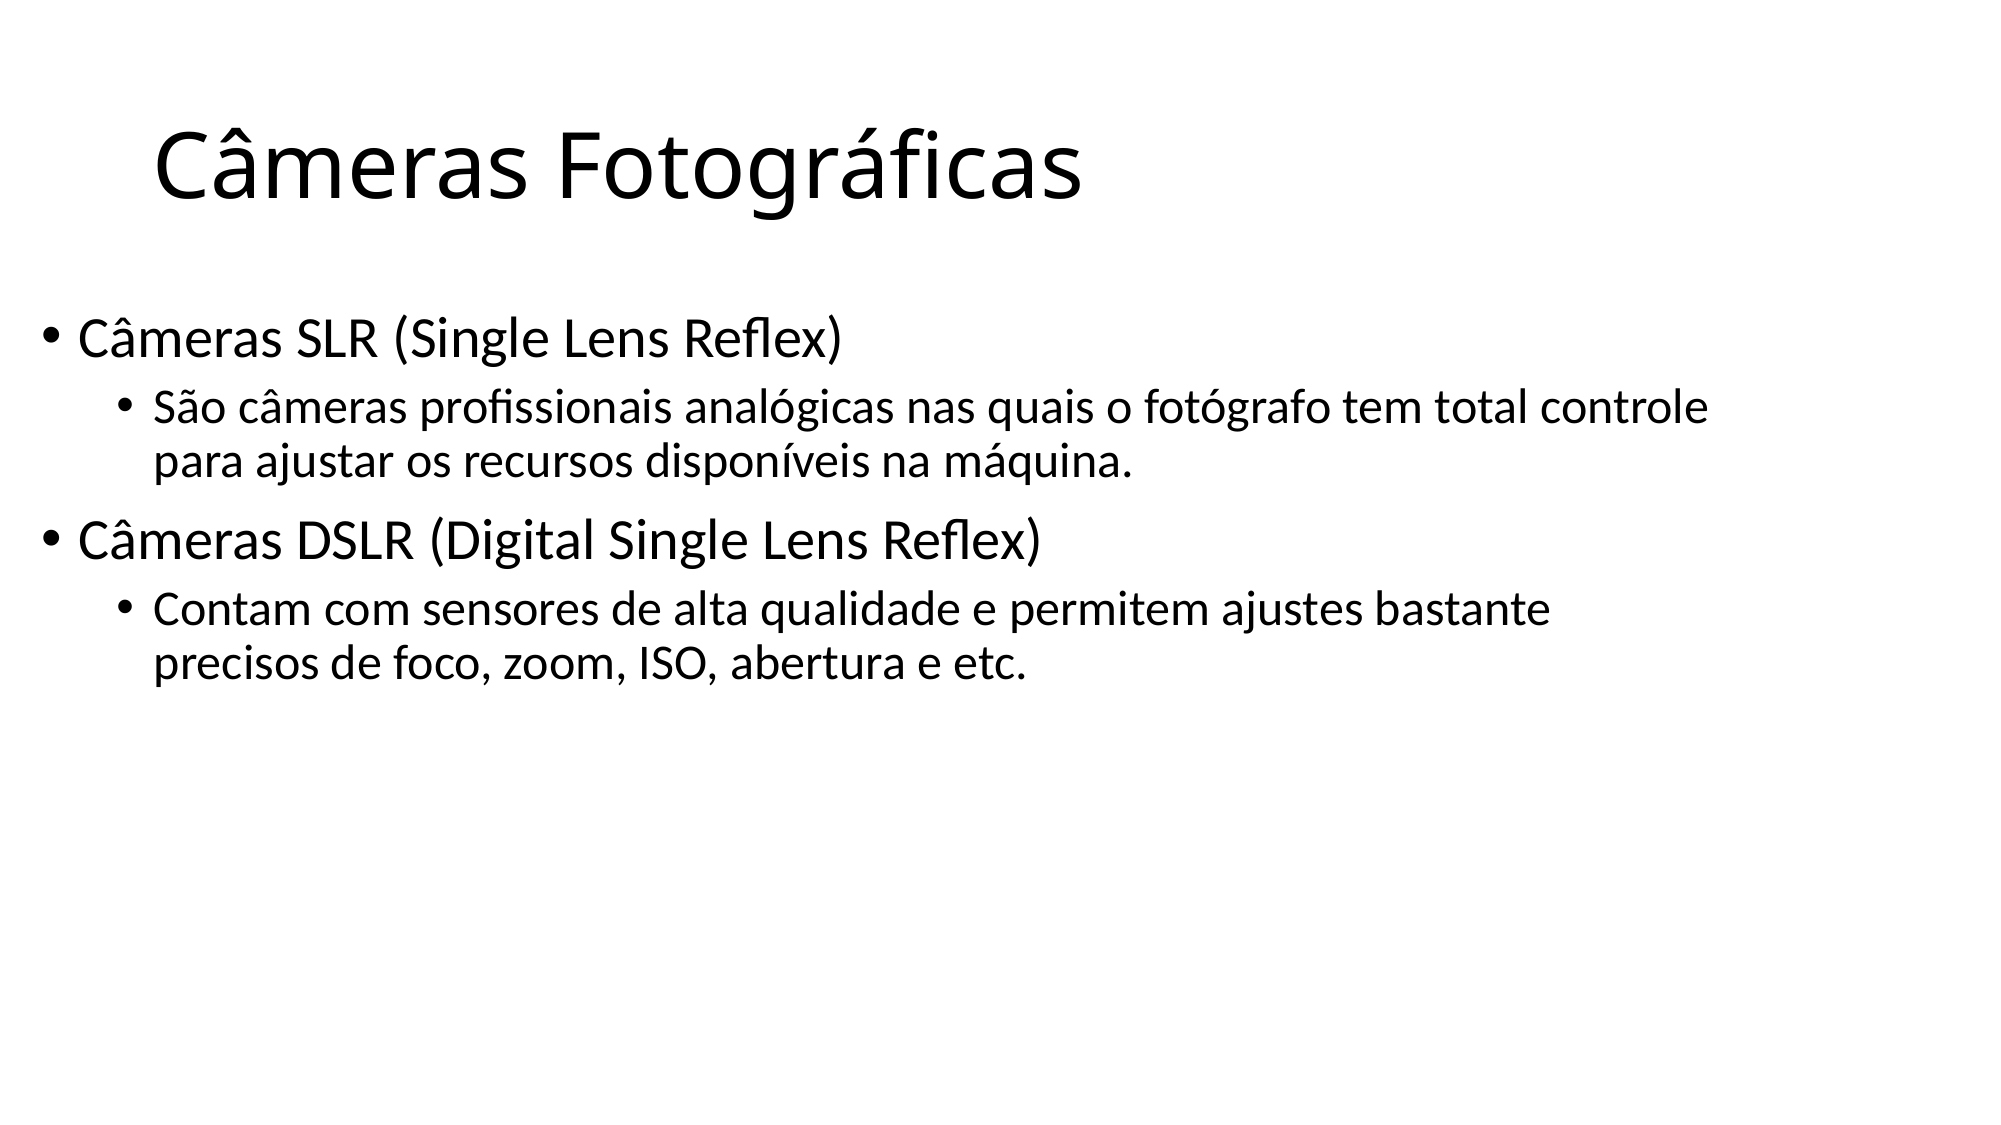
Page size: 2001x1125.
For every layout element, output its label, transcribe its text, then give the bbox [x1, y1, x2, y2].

title Câmeras Fotográficas [137, 59, 1863, 278]
list Câmeras SLR (Single Lens Reflex) São câmeras profissionais analógicas nas quais o fotógrafo tem total controle para ajustar os recursos disponíveis na máquina. Câmeras DSLR (Digital Single Lens Reflex) Contam com sensores de alta qualidade e permitem ajustes bastante precisos de foco, zoom, ISO, abertura e etc. [26, 299, 1736, 1014]
